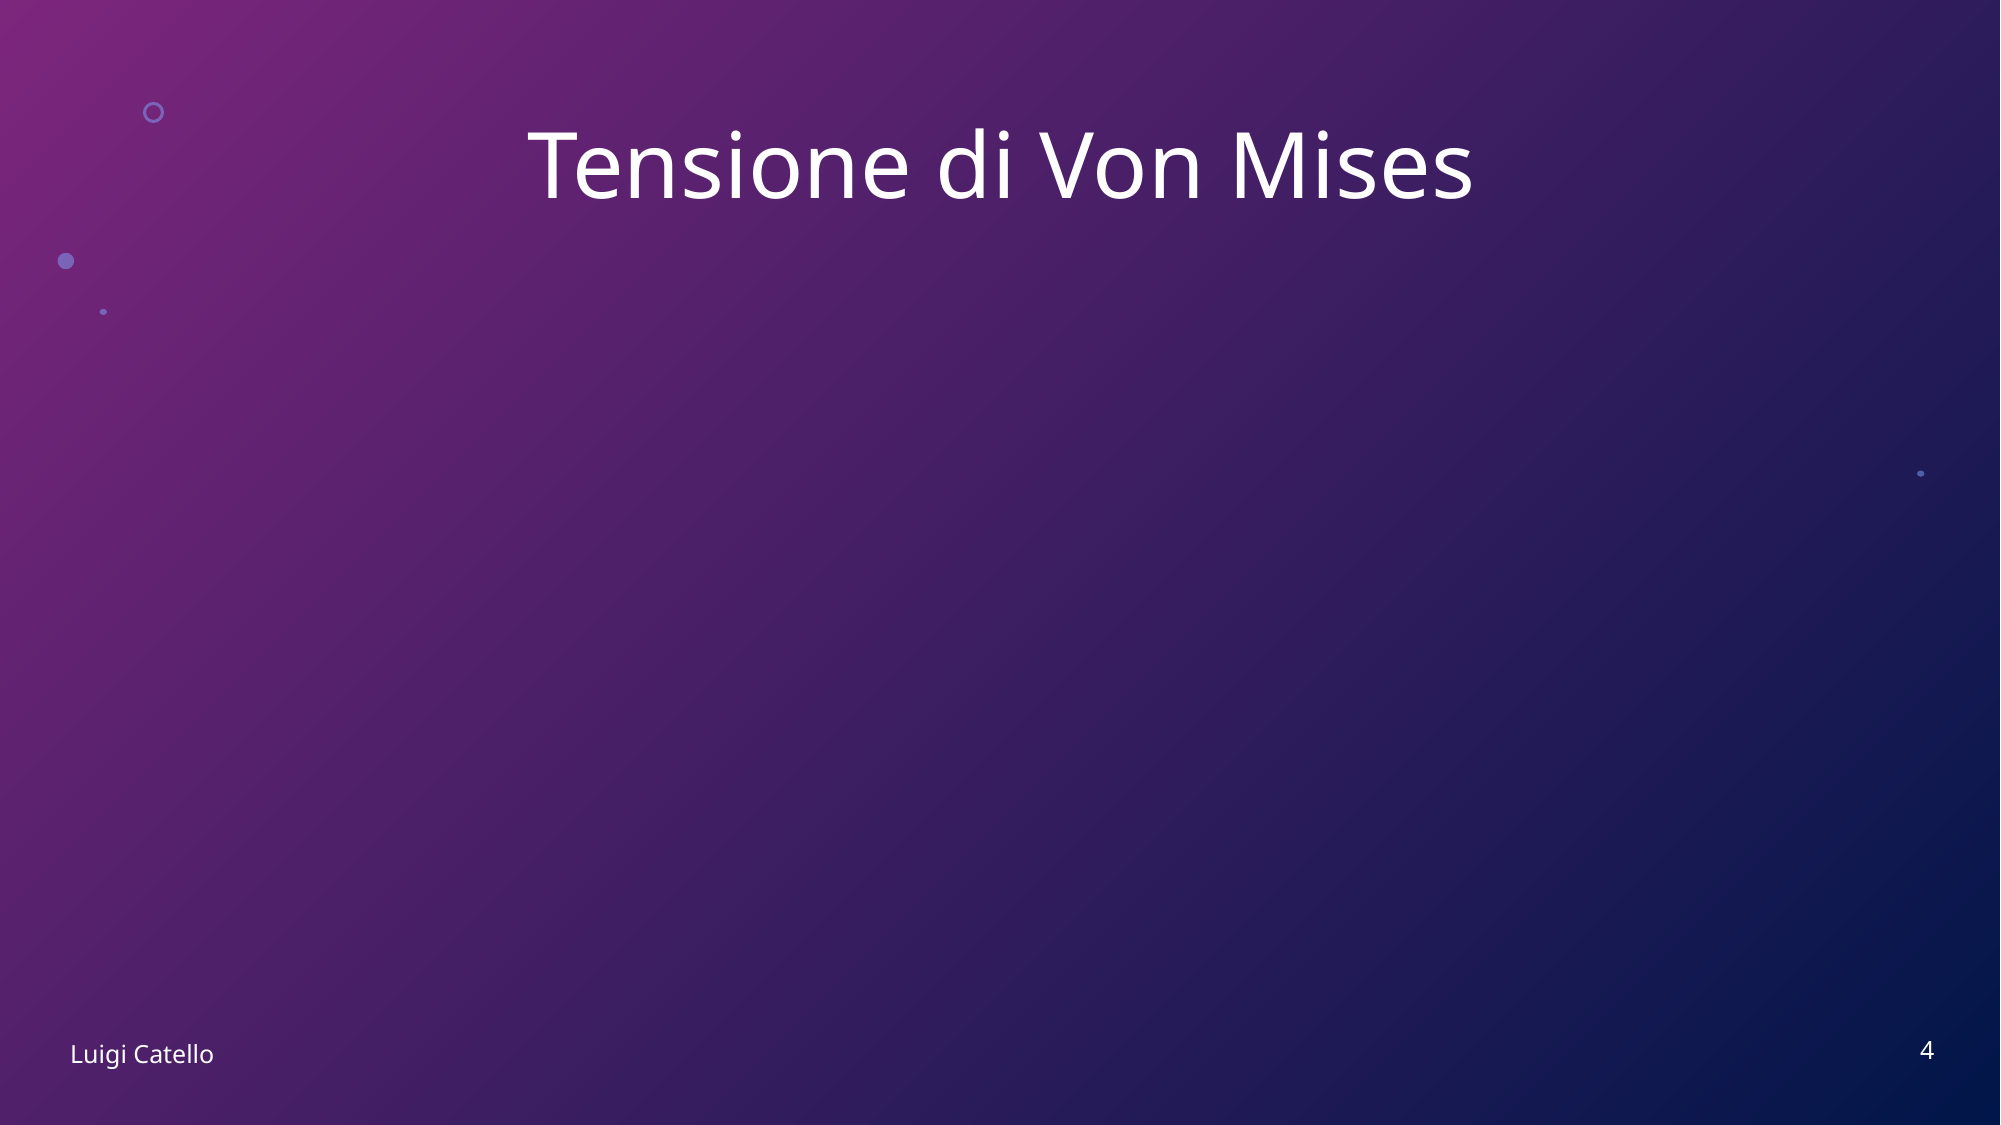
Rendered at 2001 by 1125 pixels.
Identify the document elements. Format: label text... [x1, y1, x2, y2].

title Tensione di Von Mises [139, 59, 1865, 278]
slide_number 4 [1499, 1021, 1950, 1082]
footer Luigi Catello [55, 1023, 731, 1084]
